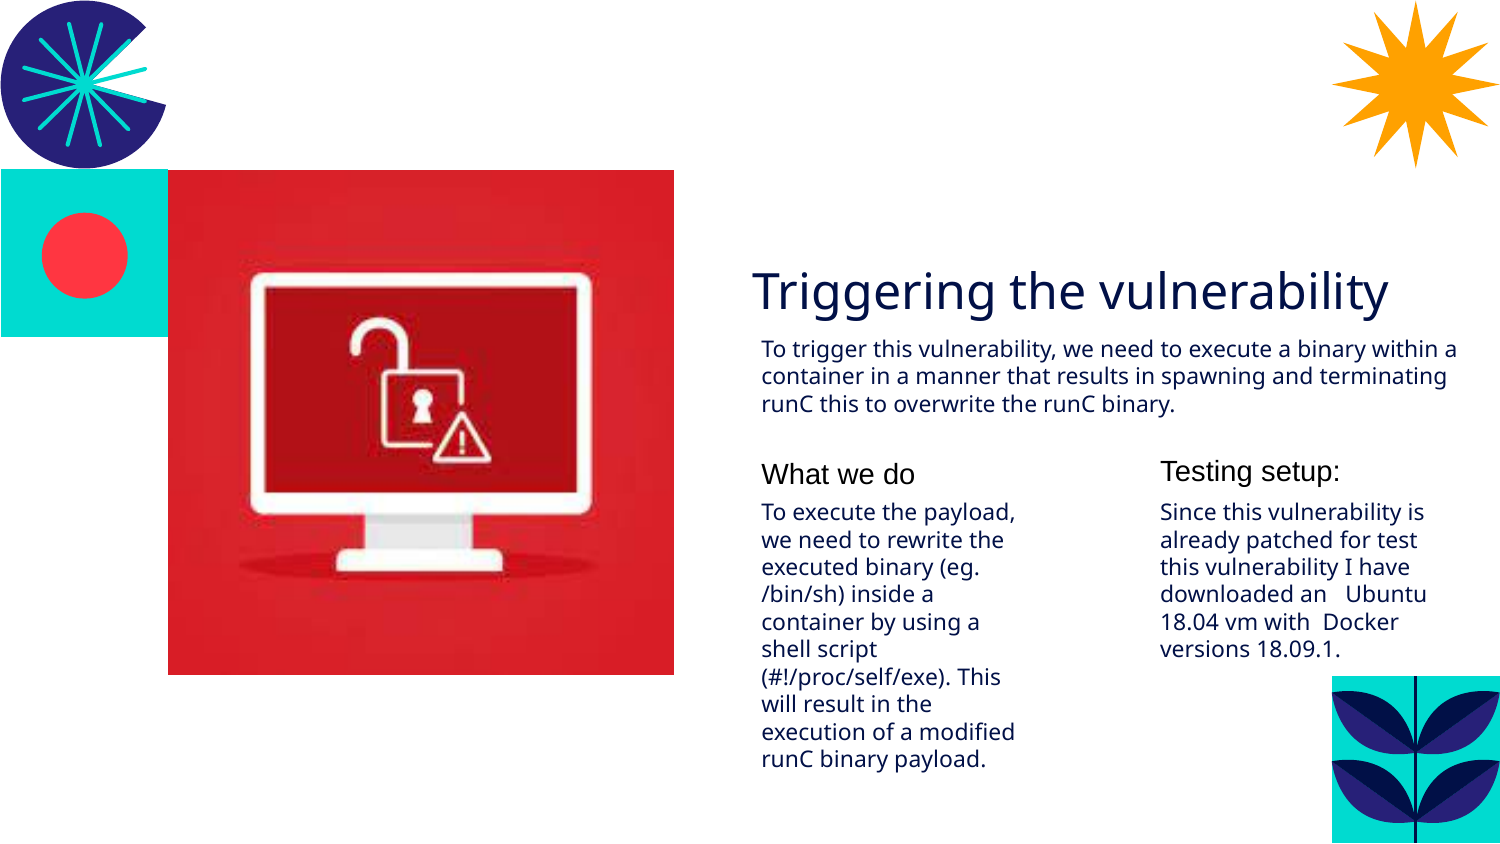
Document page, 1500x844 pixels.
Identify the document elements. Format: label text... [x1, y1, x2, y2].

text_box Testing setup: [1148, 446, 1397, 528]
text_box To execute the payload, we need to rewrite the executed binary (eg. /bin/sh) inside a container by using a shell script (#!/proc/self/exe). This will result in the execution of a modified runC binary payload. [750, 492, 1045, 778]
text_box Since this vulnerability is already patched for test this vulnerability I have downloaded an Ubuntu 18.04 vm with Docker versions 18.09.1. [1148, 492, 1444, 723]
text_box What we do [749, 449, 998, 496]
picture [168, 169, 674, 675]
text_box To trigger this vulnerability, we need to execute a binary within a container in a manner that results in spawning and terminating runC this to overwrite the runC binary. [749, 328, 1483, 423]
text_box Triggering the vulnerability [741, 253, 1475, 445]
